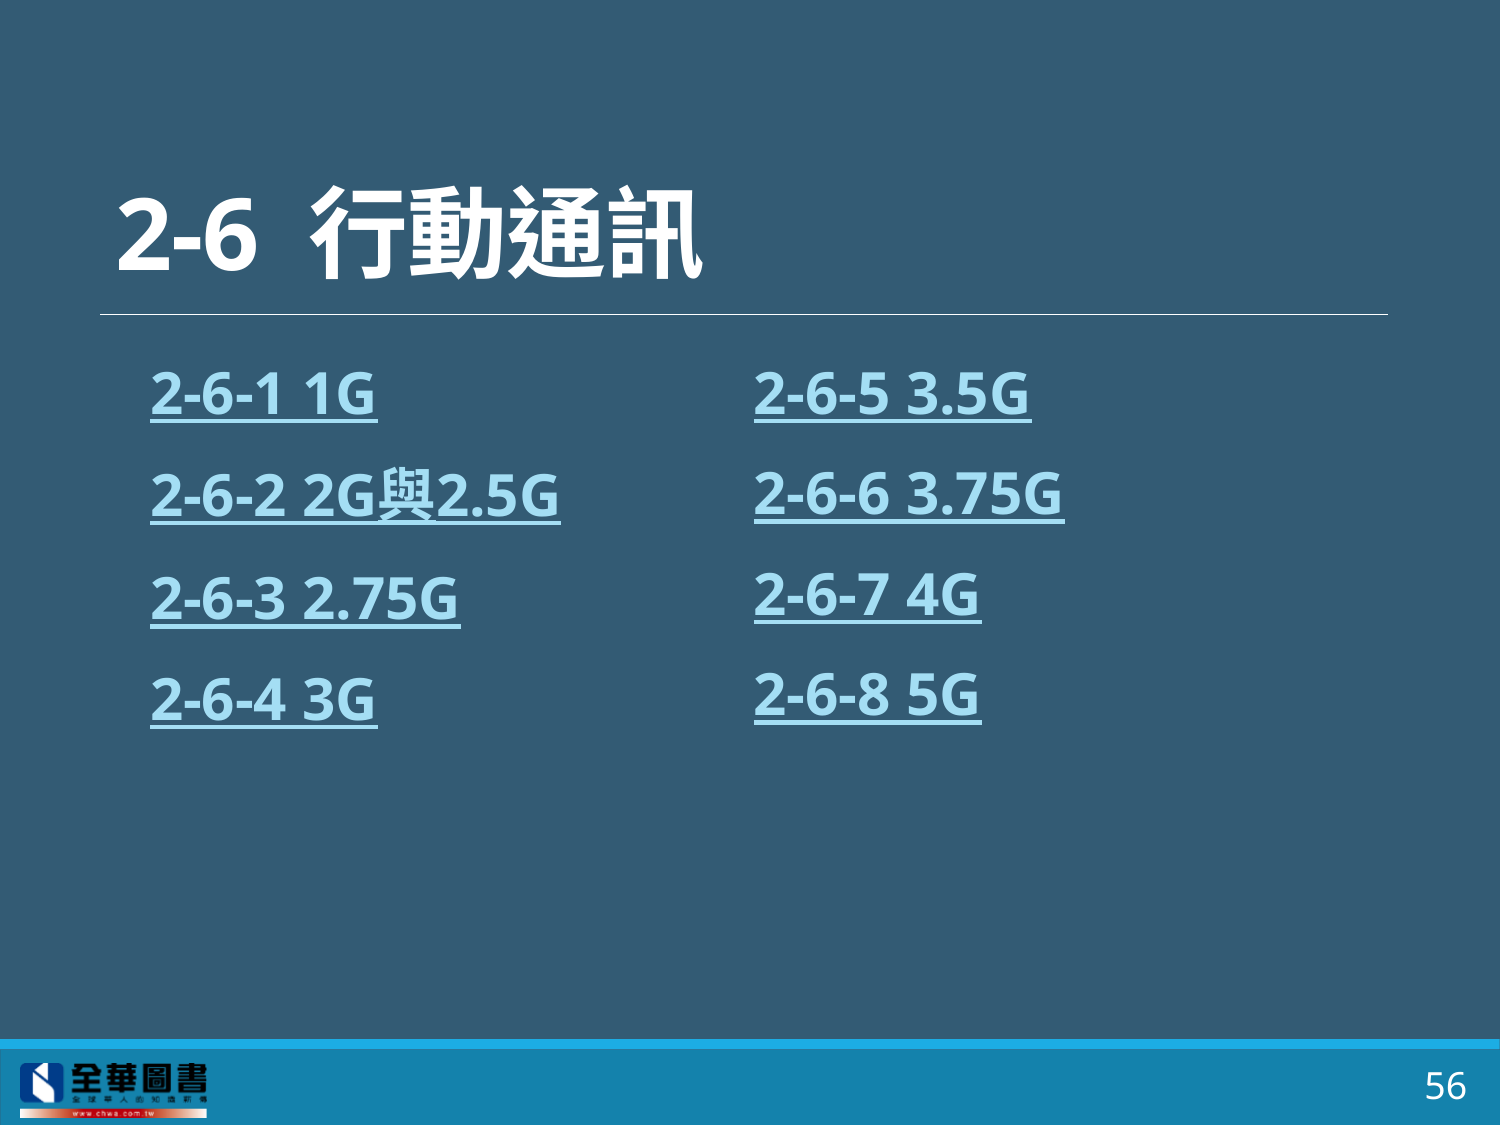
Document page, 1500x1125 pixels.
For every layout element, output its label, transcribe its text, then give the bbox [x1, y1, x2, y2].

picture [20, 1063, 207, 1118]
slide_number 56 [1320, 1057, 1483, 1118]
list 2-6-1 1G 2-6-2 2G與2.5G 2-6-3 2.75G 2-6-4 3G 2-6-5 3.5G 2-6-6 3.75G 2-6-7 4G 2-6-8 5G [135, 349, 1373, 759]
title 2-6 行動通訊 [100, 47, 1447, 299]
